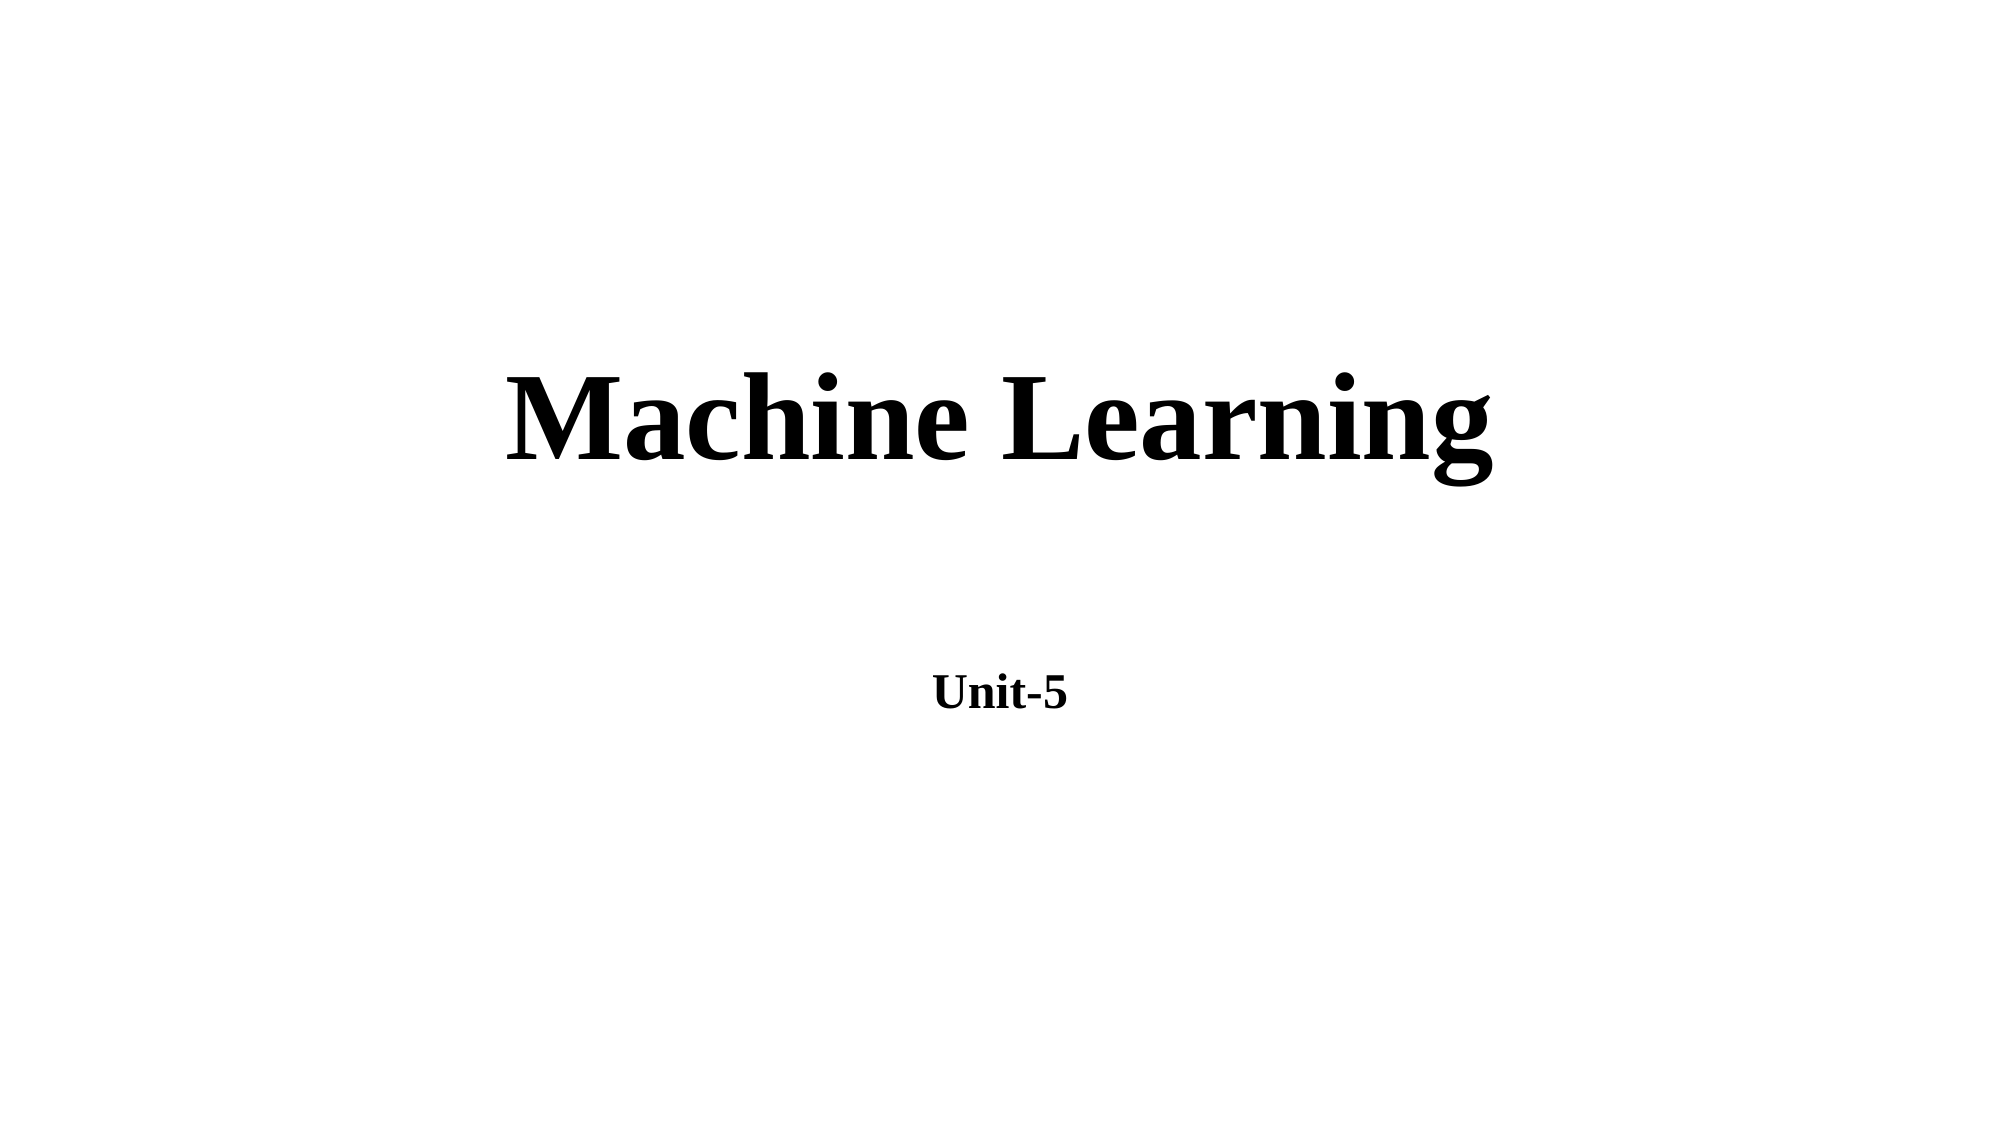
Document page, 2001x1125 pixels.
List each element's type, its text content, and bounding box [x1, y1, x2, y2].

title Machine Learning [249, 184, 1750, 494]
subtitle Unit-5 [249, 657, 1750, 863]
